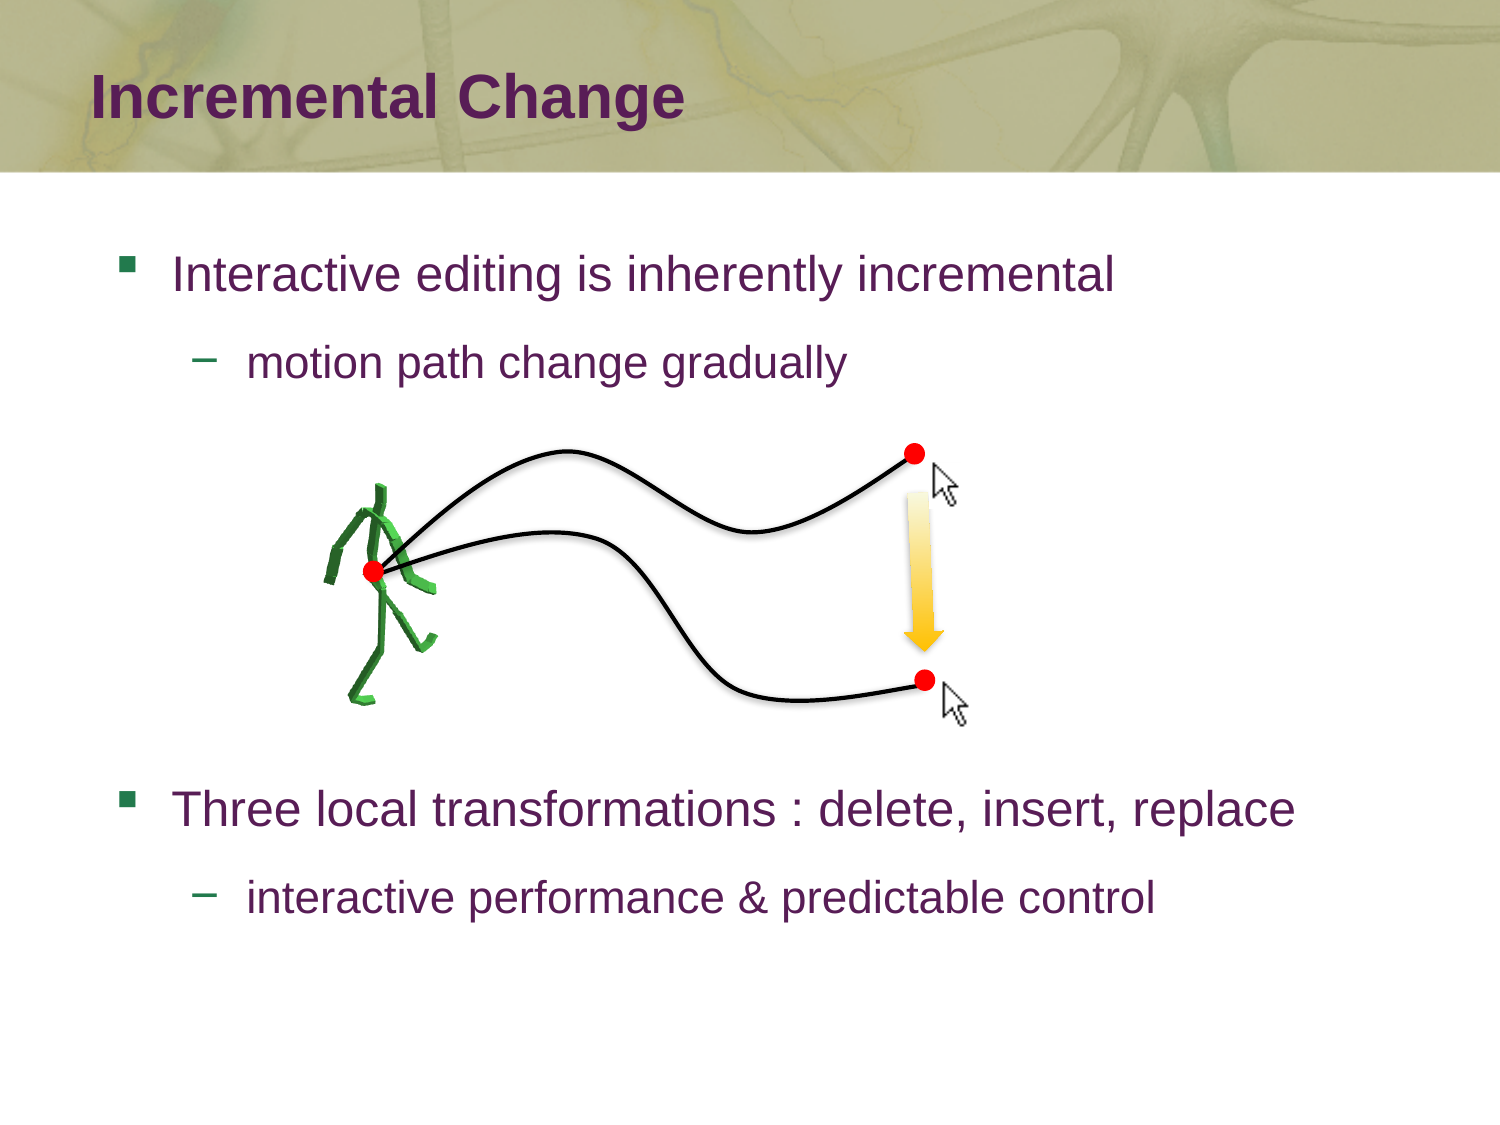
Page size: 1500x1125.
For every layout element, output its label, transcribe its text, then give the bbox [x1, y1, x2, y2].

text_box Interactive editing is inherently incremental motion path change gradually Three local transformations : delete, insert, replace interactive performance & predictable control [99, 228, 1403, 971]
text_box [445, 449, 905, 546]
text_box [445, 530, 914, 703]
text_box [903, 492, 945, 653]
text_box Incremental Change [74, 45, 1425, 143]
text_box [901, 440, 928, 467]
picture [928, 460, 961, 510]
picture [0, 0, 1500, 175]
picture [939, 680, 971, 730]
picture [321, 477, 441, 712]
text_box [912, 667, 938, 694]
